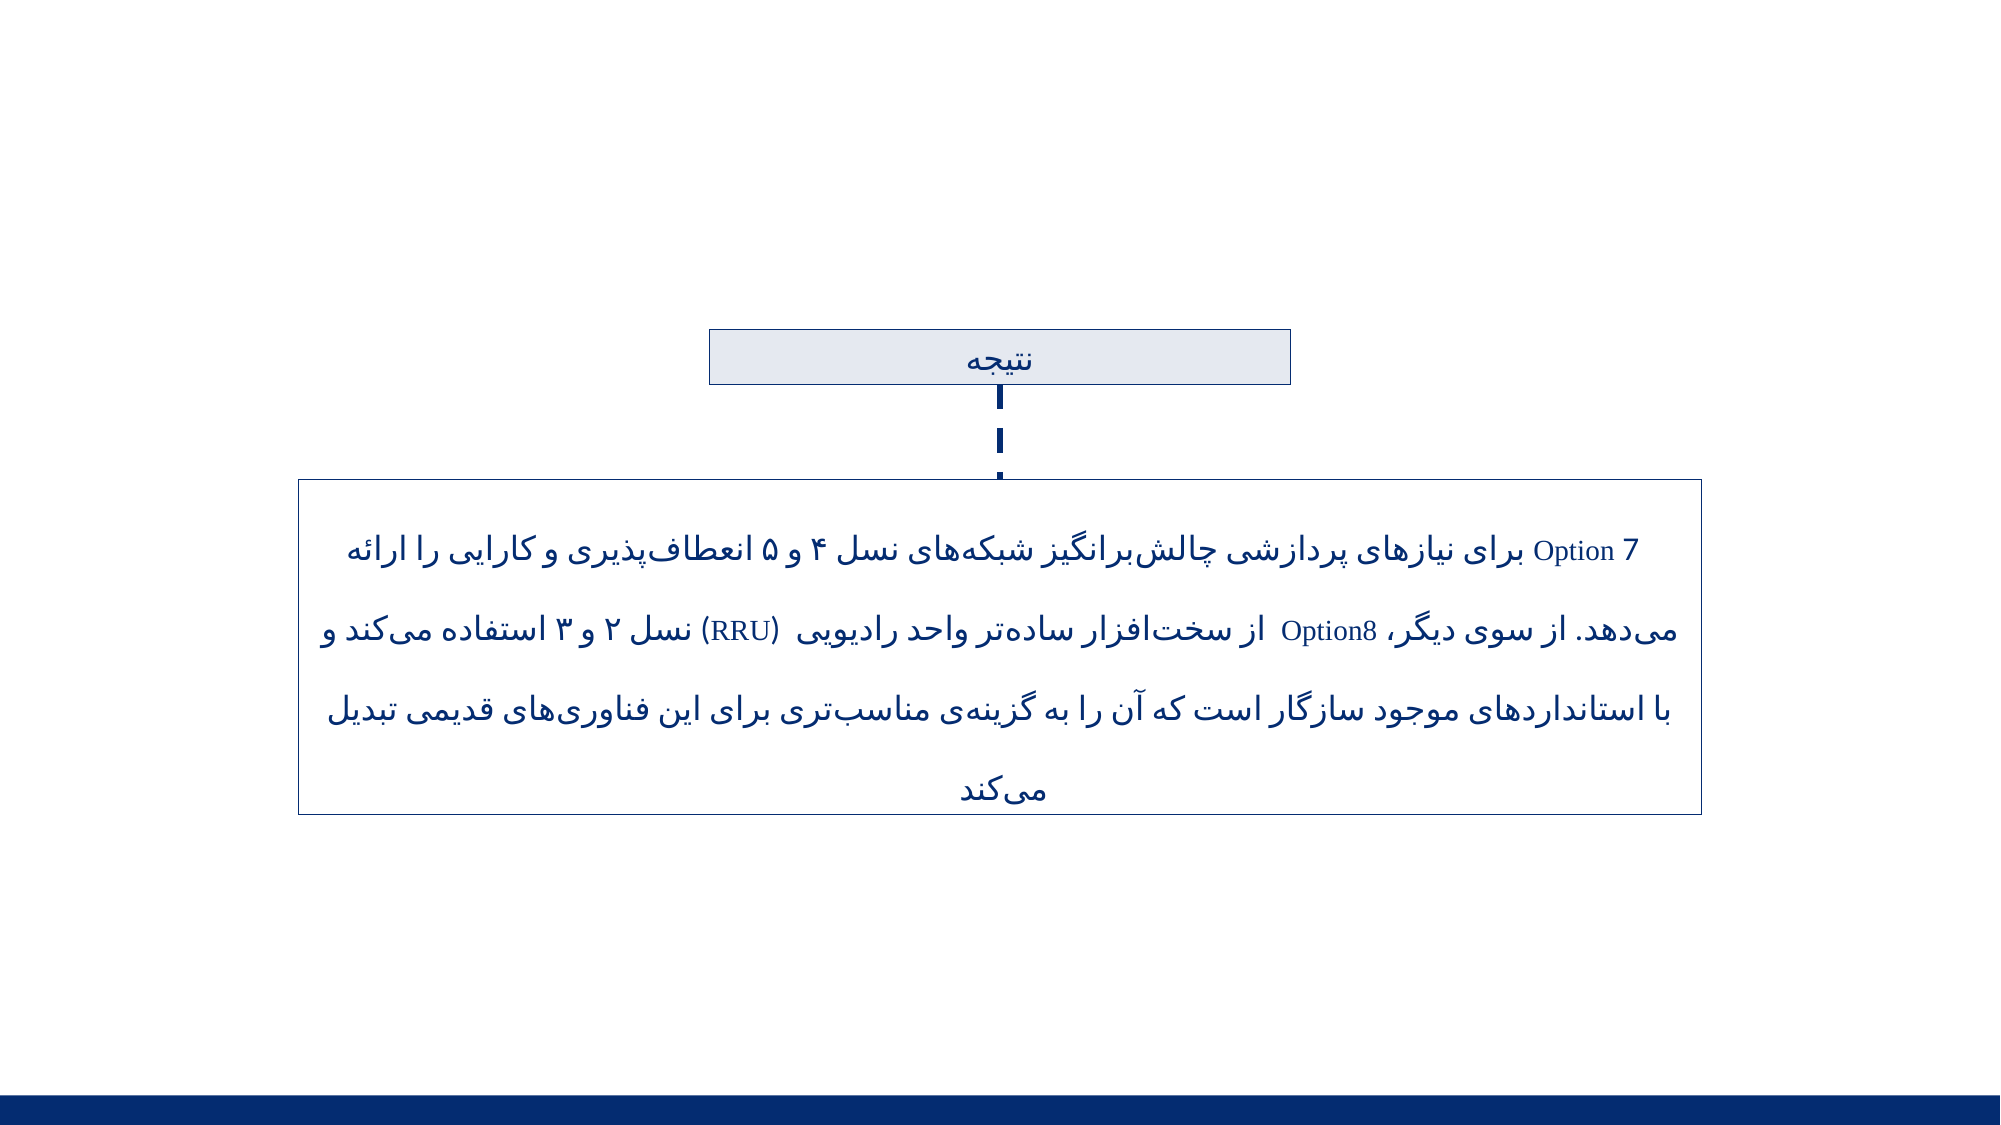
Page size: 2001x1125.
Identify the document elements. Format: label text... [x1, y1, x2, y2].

text_box نتیجه [709, 329, 1291, 385]
text_box Option 7 برای نیازهای پردازشی چالش‌برانگیز شبکه‌های نسل ۴ و ۵ انعطاف‌پذیری و کارایی را ارائه می‌دهد. از سوی دیگر، Option8 از سخت‌افزار ساده‌تر واحد رادیویی (RRU) نسل ۲ و ۳ استفاده می‌کند و با استانداردهای موجود سازگار است که آن را به گزینه‌ی مناسب‌تری برای این فناوری‌های قدیمی تبدیل می‌کند [298, 479, 1702, 815]
text_box [0, 1094, 2000, 1125]
